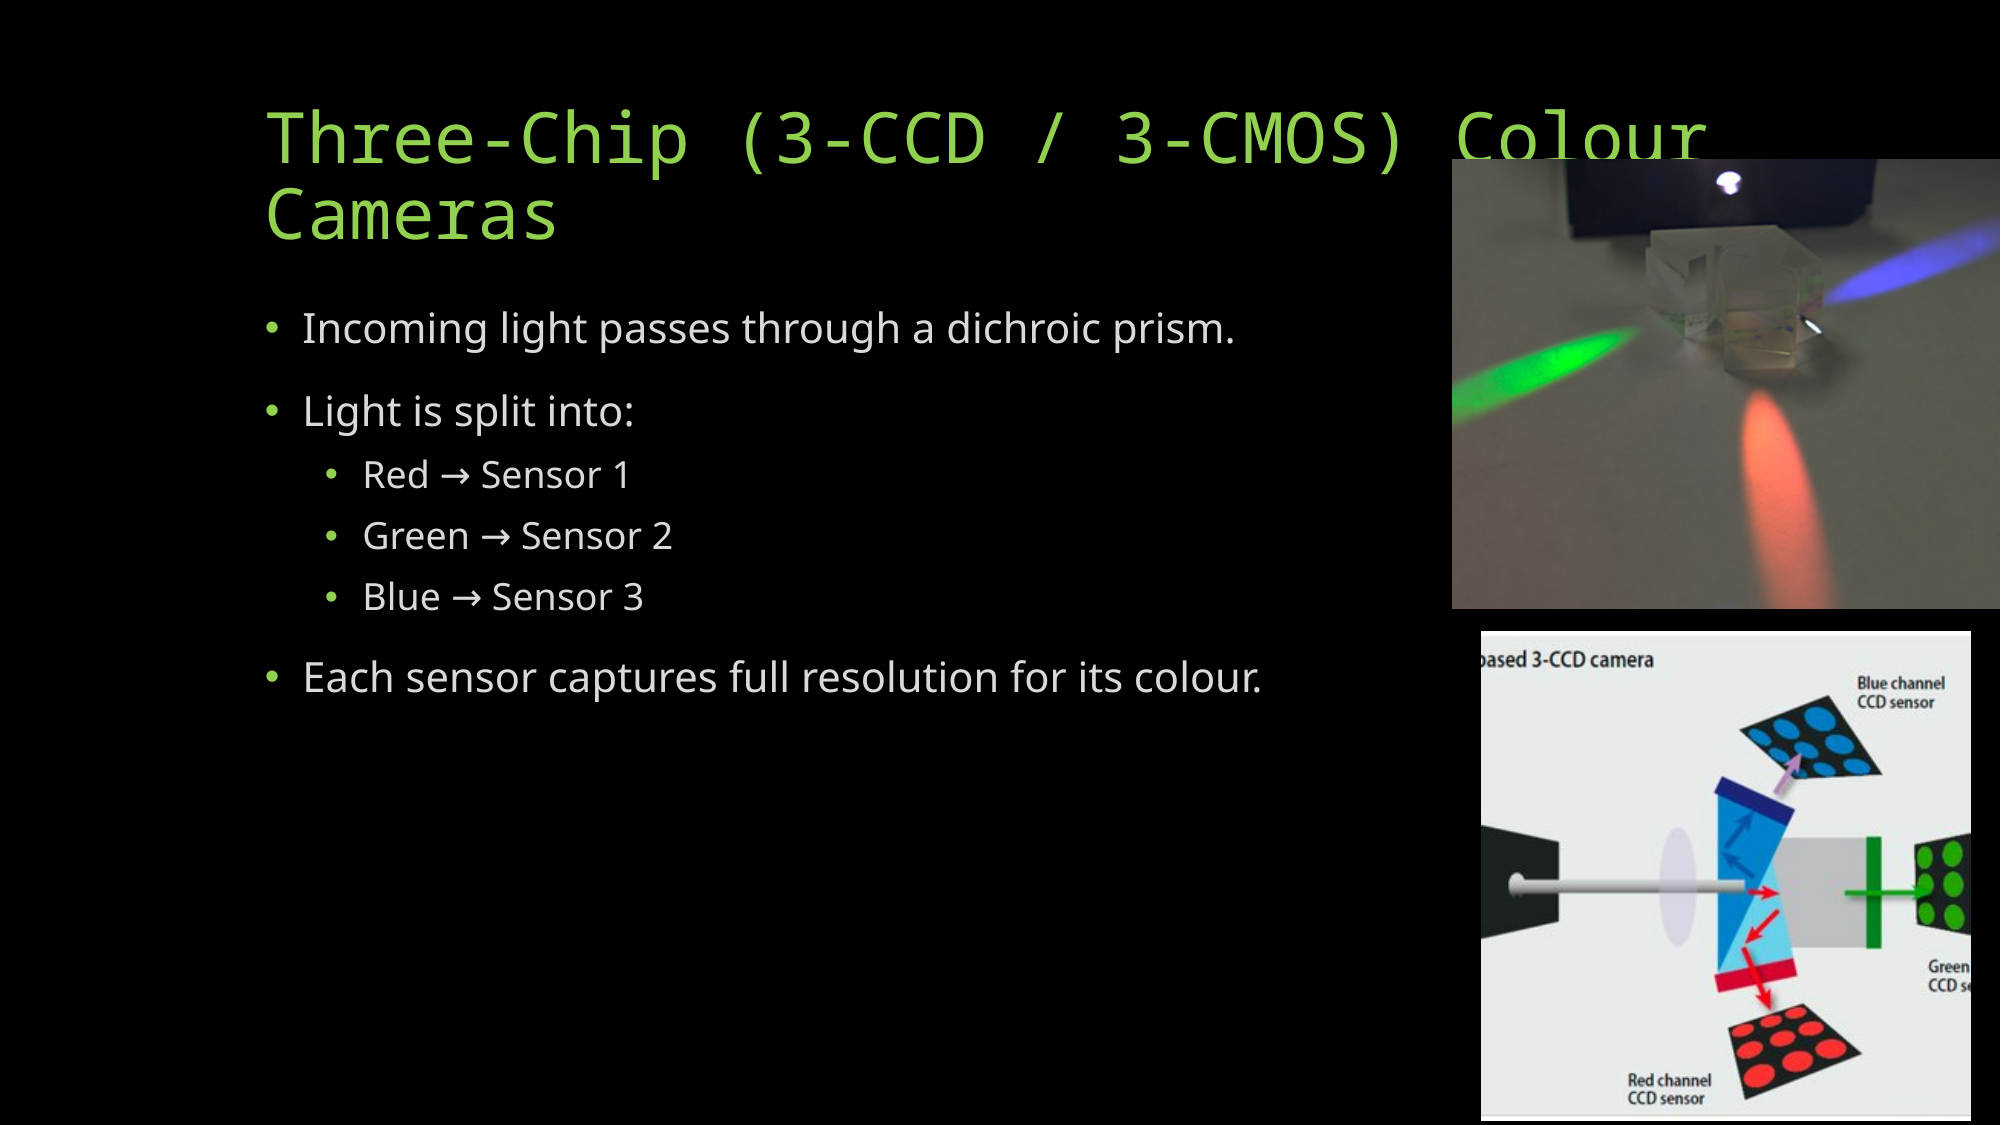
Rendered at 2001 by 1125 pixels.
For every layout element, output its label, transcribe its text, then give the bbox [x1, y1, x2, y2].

list Incoming light passes through a dichroic prism. Light is split into: Red → Sensor 1 Green → Sensor 2 Blue → Sensor 3 Each sensor captures full resolution for its colour. [249, 299, 1750, 1000]
picture [1481, 631, 1971, 1121]
title Three-Chip (3-CCD / 3-CMOS) Colour Cameras [249, 75, 1750, 263]
picture [1452, 159, 2000, 609]
